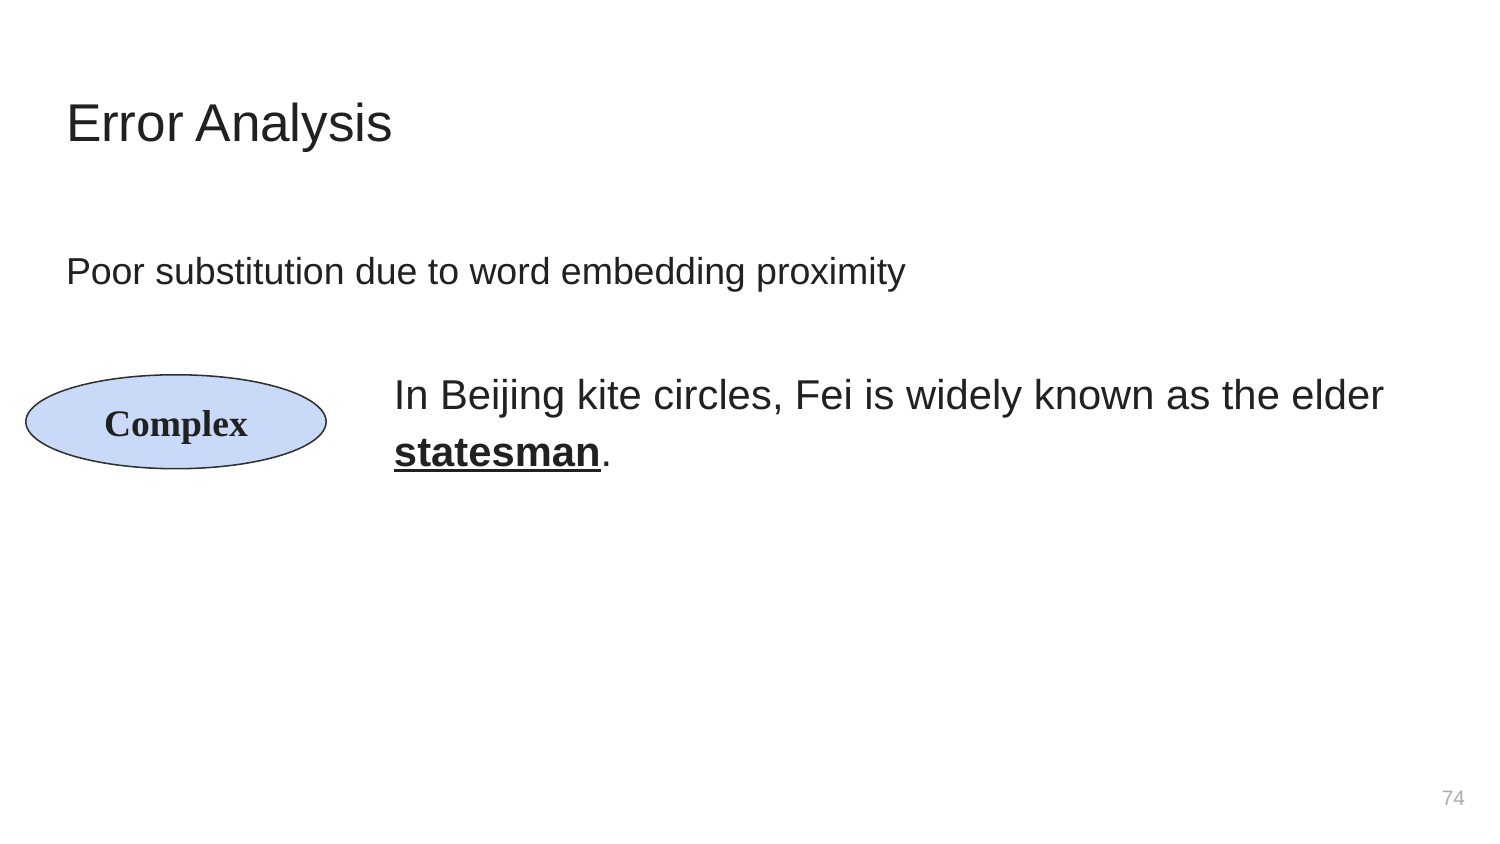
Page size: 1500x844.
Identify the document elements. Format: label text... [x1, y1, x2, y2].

text_box Complex [25, 374, 327, 469]
title Error Analysis [51, 72, 1449, 167]
list In Beijing kite circles, Fei is widely known as the elder statesman. [378, 345, 1449, 545]
list Poor substitution due to word embedding proximity [51, 225, 1449, 307]
slide_number ‹#› [1389, 764, 1480, 830]
